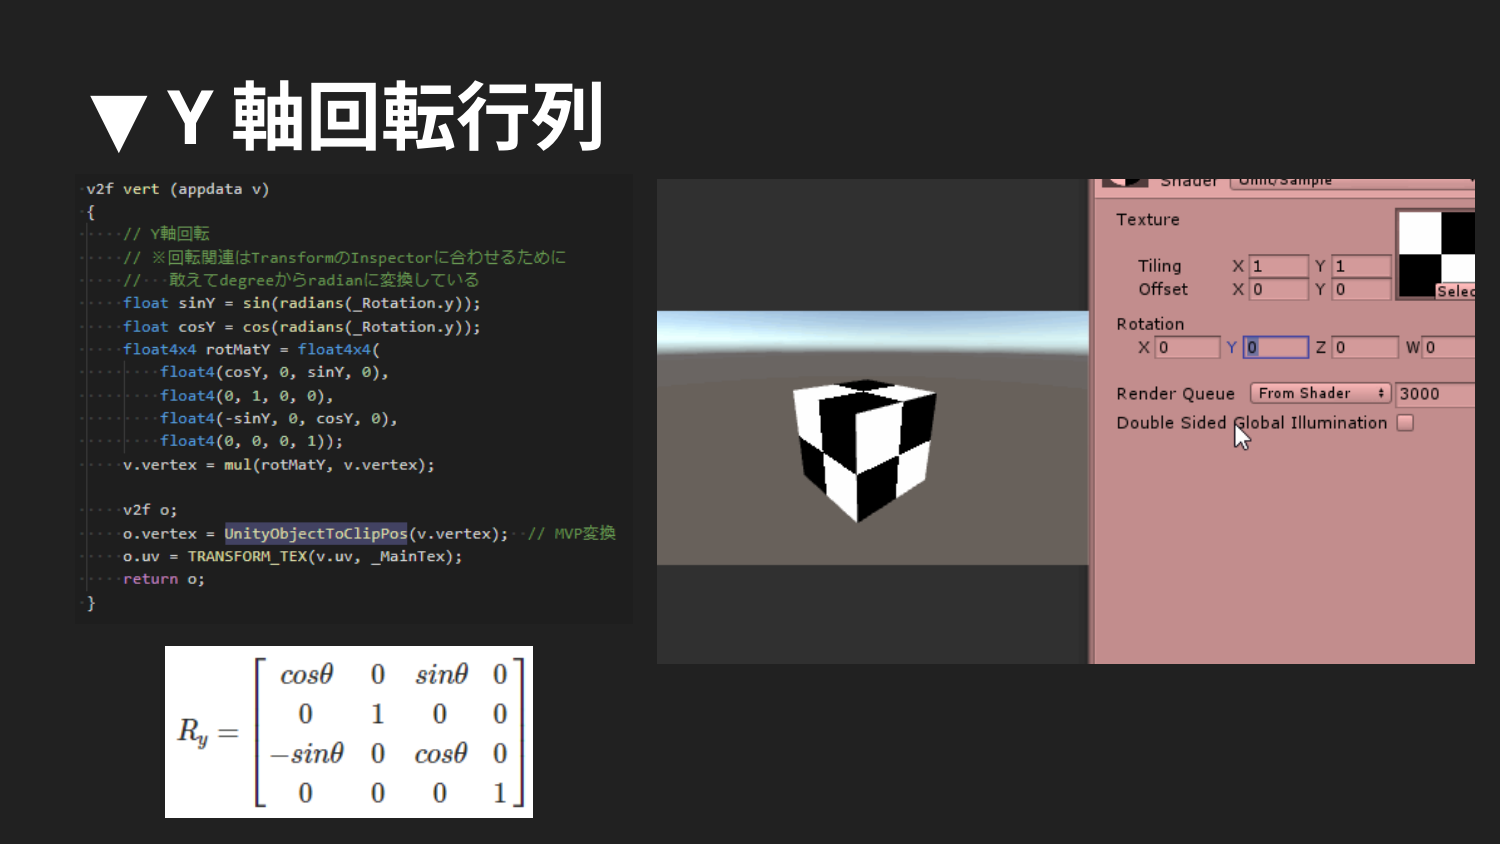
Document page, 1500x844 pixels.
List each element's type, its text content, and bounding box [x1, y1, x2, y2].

picture [165, 646, 534, 818]
text_box ▼ Y軸回転行列 [74, 33, 1425, 175]
picture [74, 174, 633, 625]
picture [656, 179, 1476, 665]
